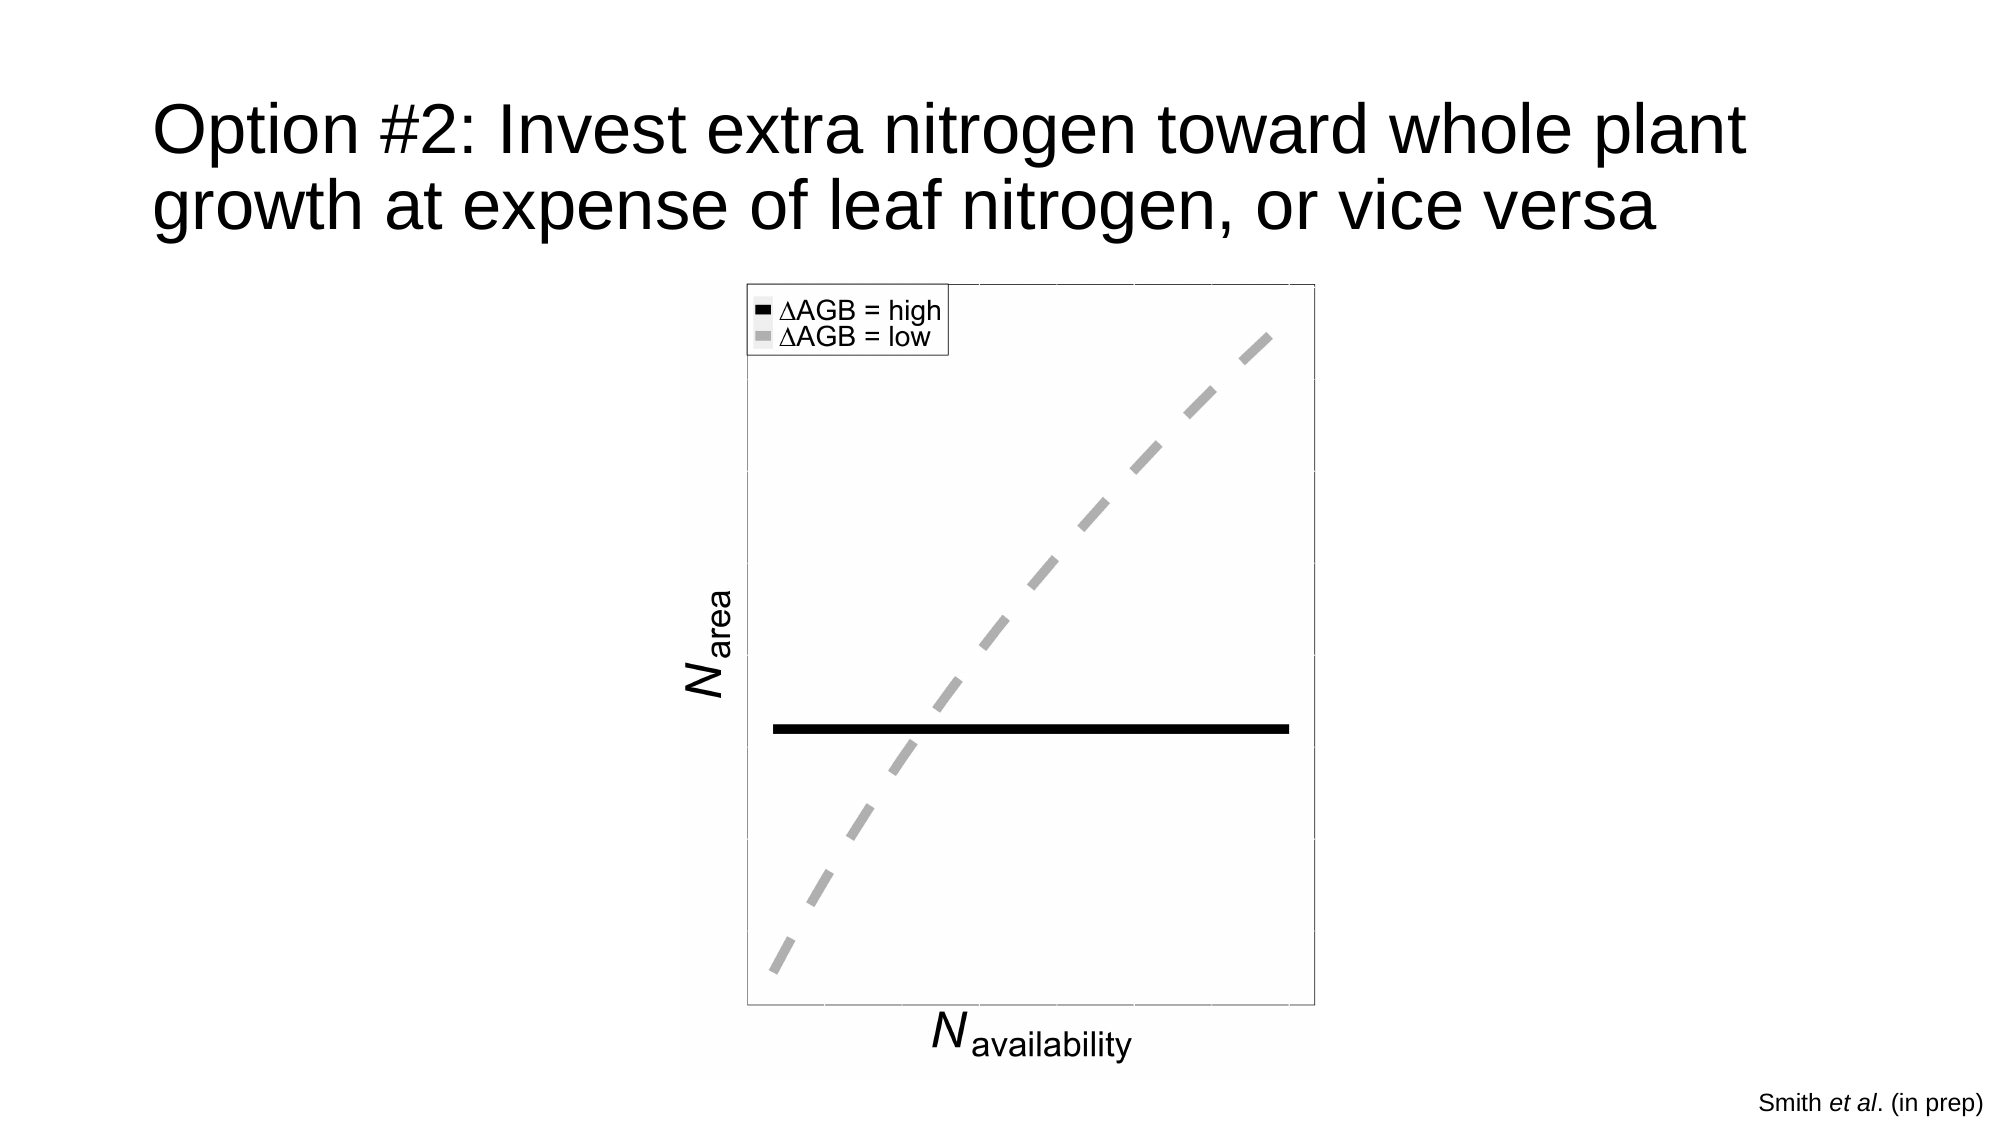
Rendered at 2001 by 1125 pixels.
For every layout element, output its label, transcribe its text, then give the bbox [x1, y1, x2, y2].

picture [679, 278, 1321, 1080]
text_box Smith et al. (in prep) [1743, 1079, 2000, 1125]
title Option #2: Invest extra nitrogen toward whole plant growth at expense of leaf nitrogen, or vice versa [137, 59, 1863, 278]
